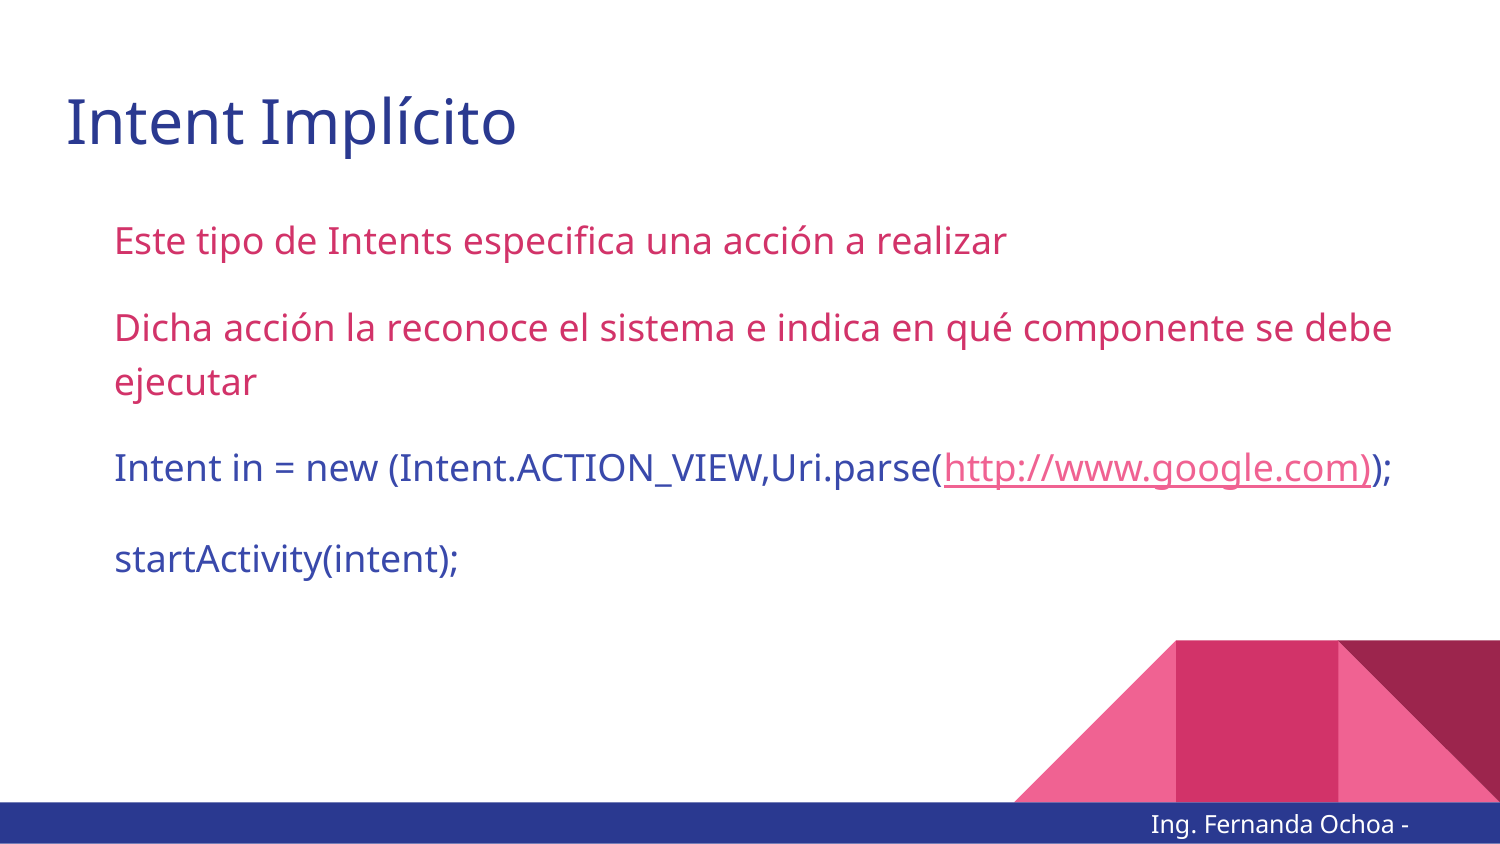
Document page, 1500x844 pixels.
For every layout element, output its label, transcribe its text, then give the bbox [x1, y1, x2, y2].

title Intent Implícito [51, 67, 1449, 167]
text_box Ing. Fernanda Ochoa - @imonsh [1148, 808, 1500, 844]
list Este tipo de Intents especifica una acción a realizar Dicha acción la reconoce el sistema e indica en qué componente se debe ejecutar Intent in = new (Intent.ACTION_VIEW,Uri.parse(http://www.google.com)); startActivity(intent); [51, 201, 1449, 750]
